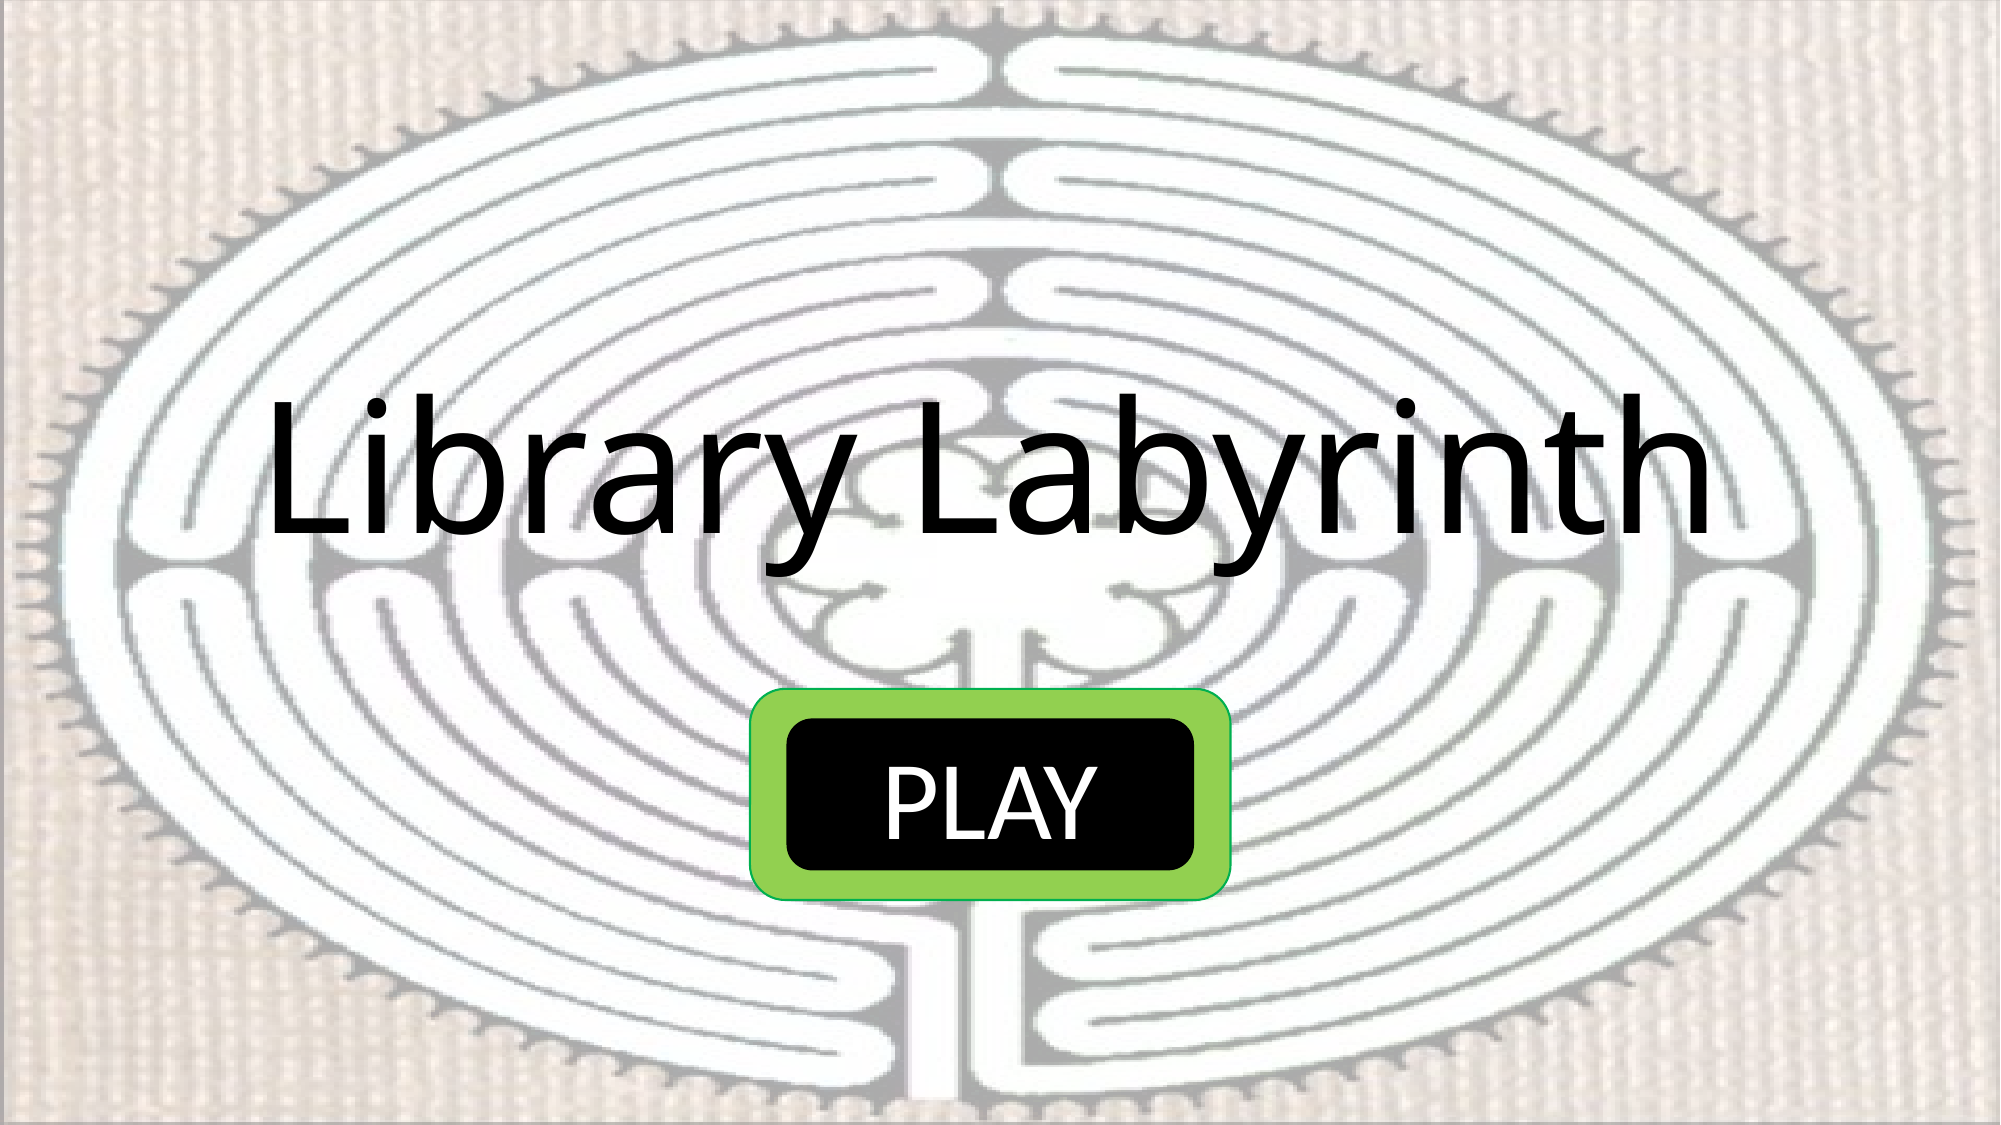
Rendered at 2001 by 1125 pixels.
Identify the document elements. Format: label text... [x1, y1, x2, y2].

title Library Labyrinth [177, 103, 1803, 581]
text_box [749, 688, 1231, 900]
